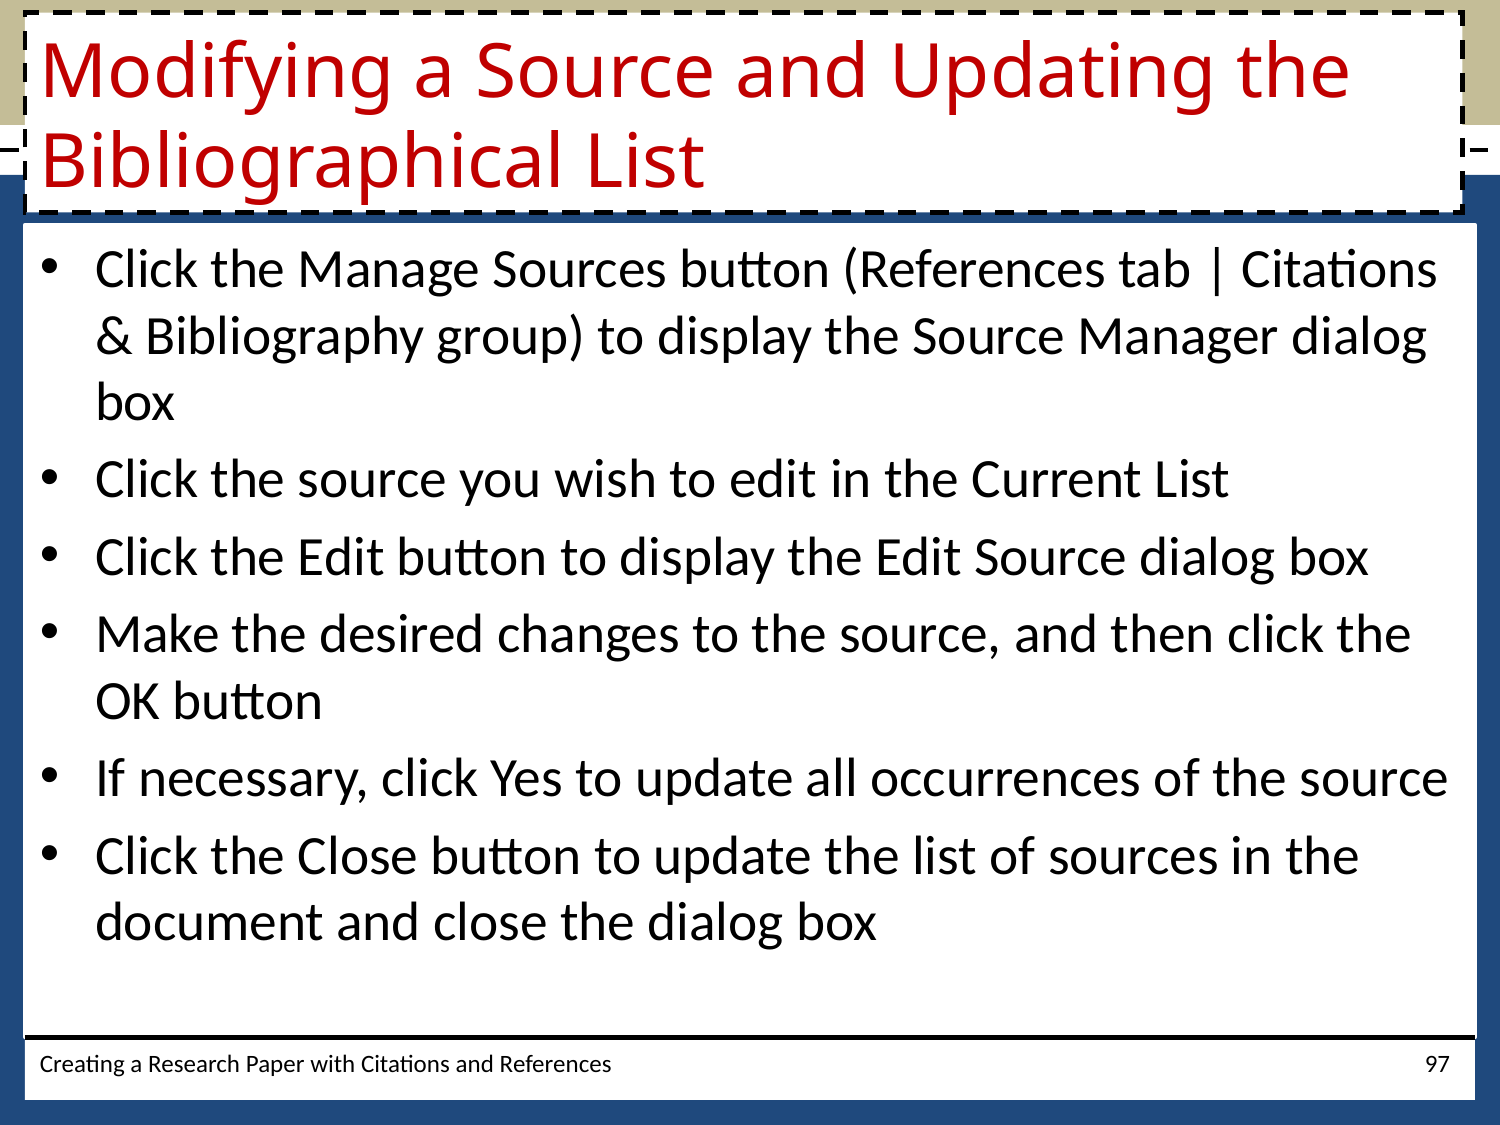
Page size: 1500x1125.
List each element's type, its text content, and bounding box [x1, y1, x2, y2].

slide_number 97 [1400, 1040, 1475, 1100]
footer Creating a Research Paper with Citations and References [24, 1040, 1400, 1100]
title Modifying a Source and Updating the Bibliographical List [23, 10, 1465, 215]
list Click the Manage Sources button (References tab | Citations & Bibliography group) to display the Source Manager dialog box Click the source you wish to edit in the Current List Click the Edit button to display the Edit Source dialog box Make the desired changes to the source, and then click the OK button If necessary, click Yes to update all occurrences of the source Click the Close button to update the list of sources in the document and close the dialog box [24, 224, 1476, 1024]
